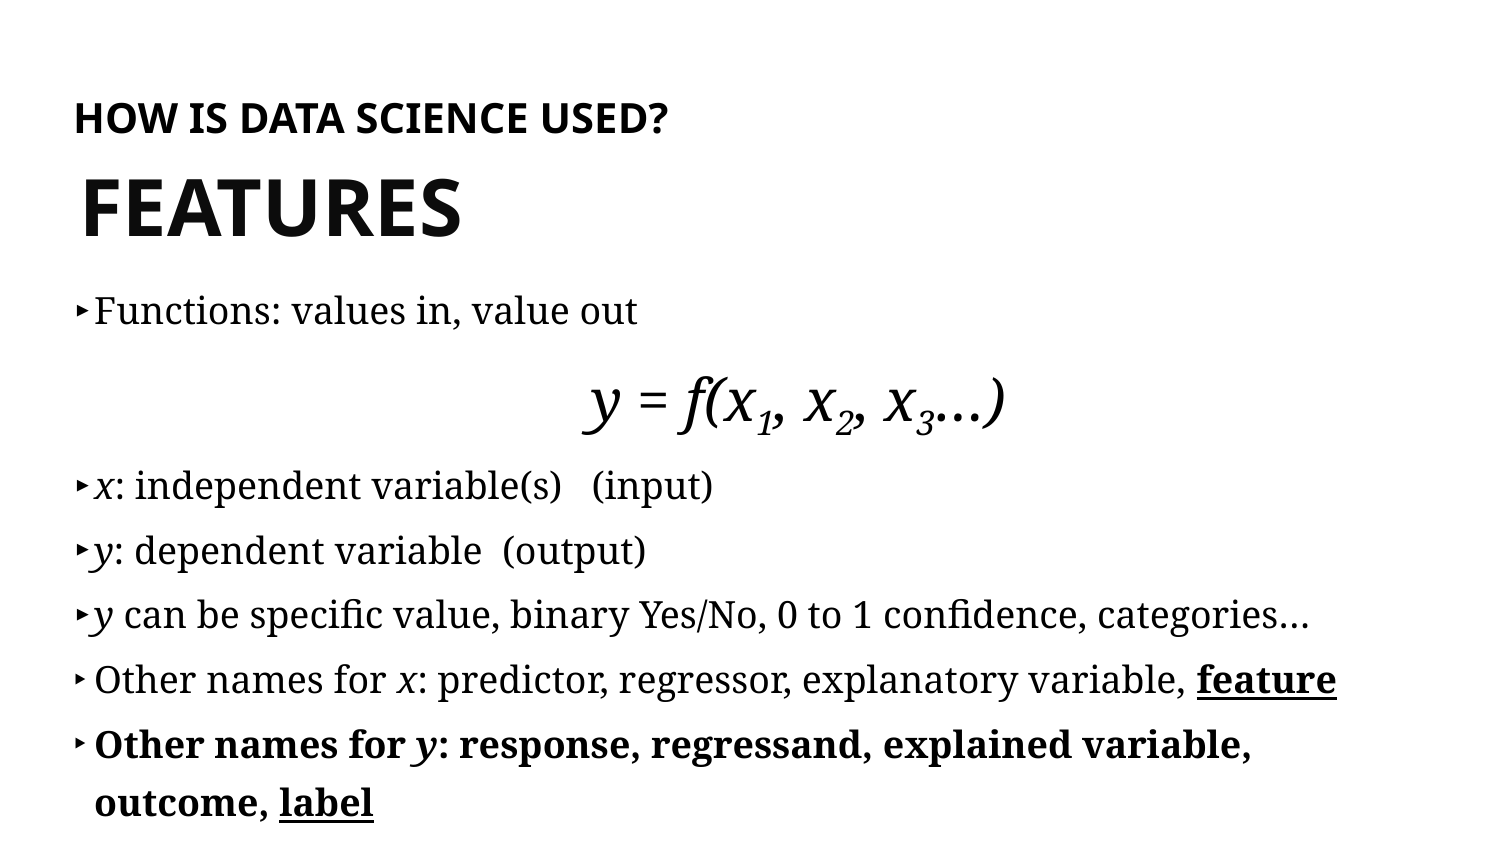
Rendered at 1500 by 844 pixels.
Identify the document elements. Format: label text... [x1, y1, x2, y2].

text_box FEATURES [73, 167, 1427, 260]
text_box Functions: values in, value out y = f(x1, x2, x3…) x: independent variable(s) (input) y: dependent variable (output) y can be specific value, binary Yes/No, 0 to 1 confidence, categories… Other names for x: predictor, regressor, explanatory variable, feature Other names for y: response, regressand, explained variable, outcome, label [73, 274, 1427, 772]
text_box HOW IS DATA SCIENCE USED? [73, 85, 964, 135]
